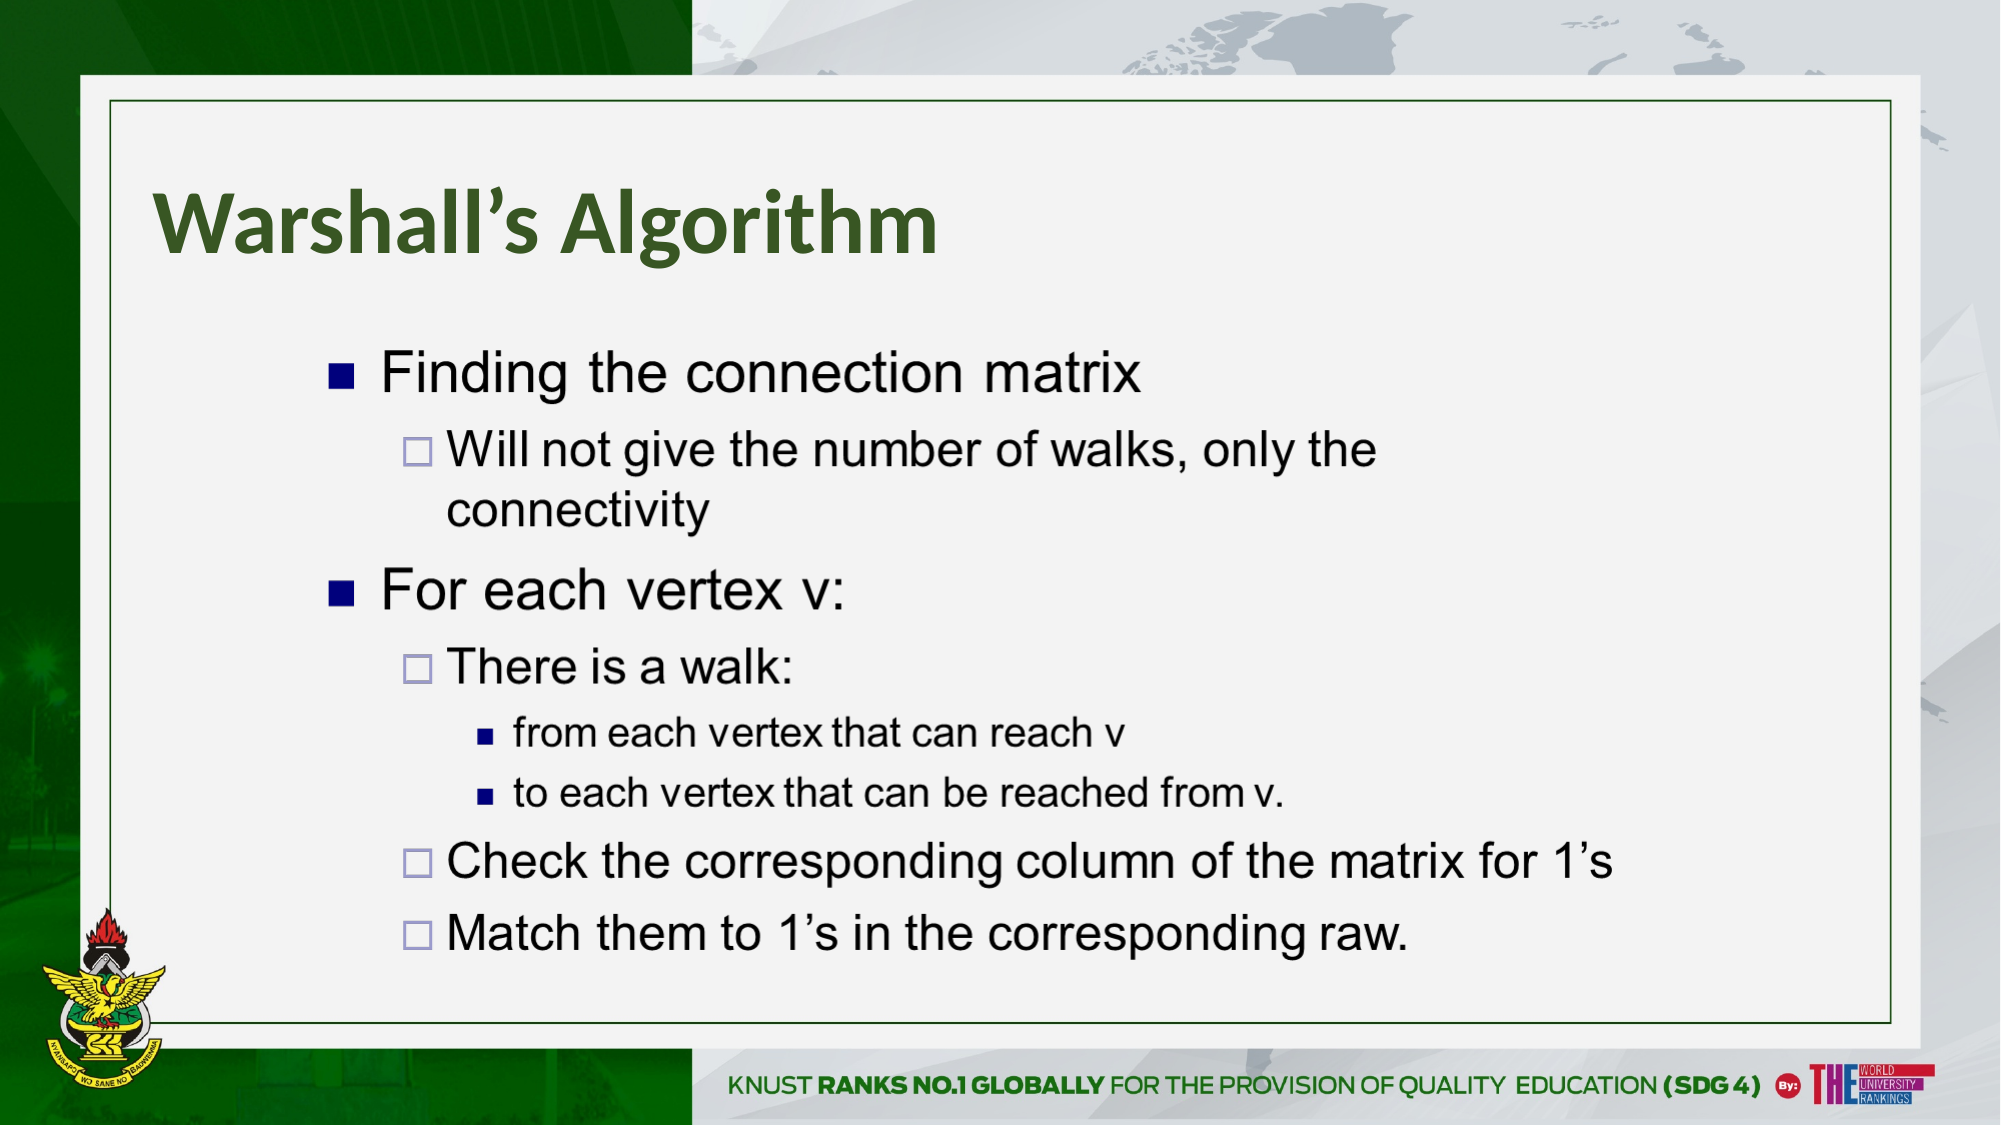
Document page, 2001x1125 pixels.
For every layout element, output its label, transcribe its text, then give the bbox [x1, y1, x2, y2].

picture [0, 0, 2001, 1125]
title Warshall’s Algorithm [137, 99, 1863, 318]
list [300, 317, 1644, 992]
